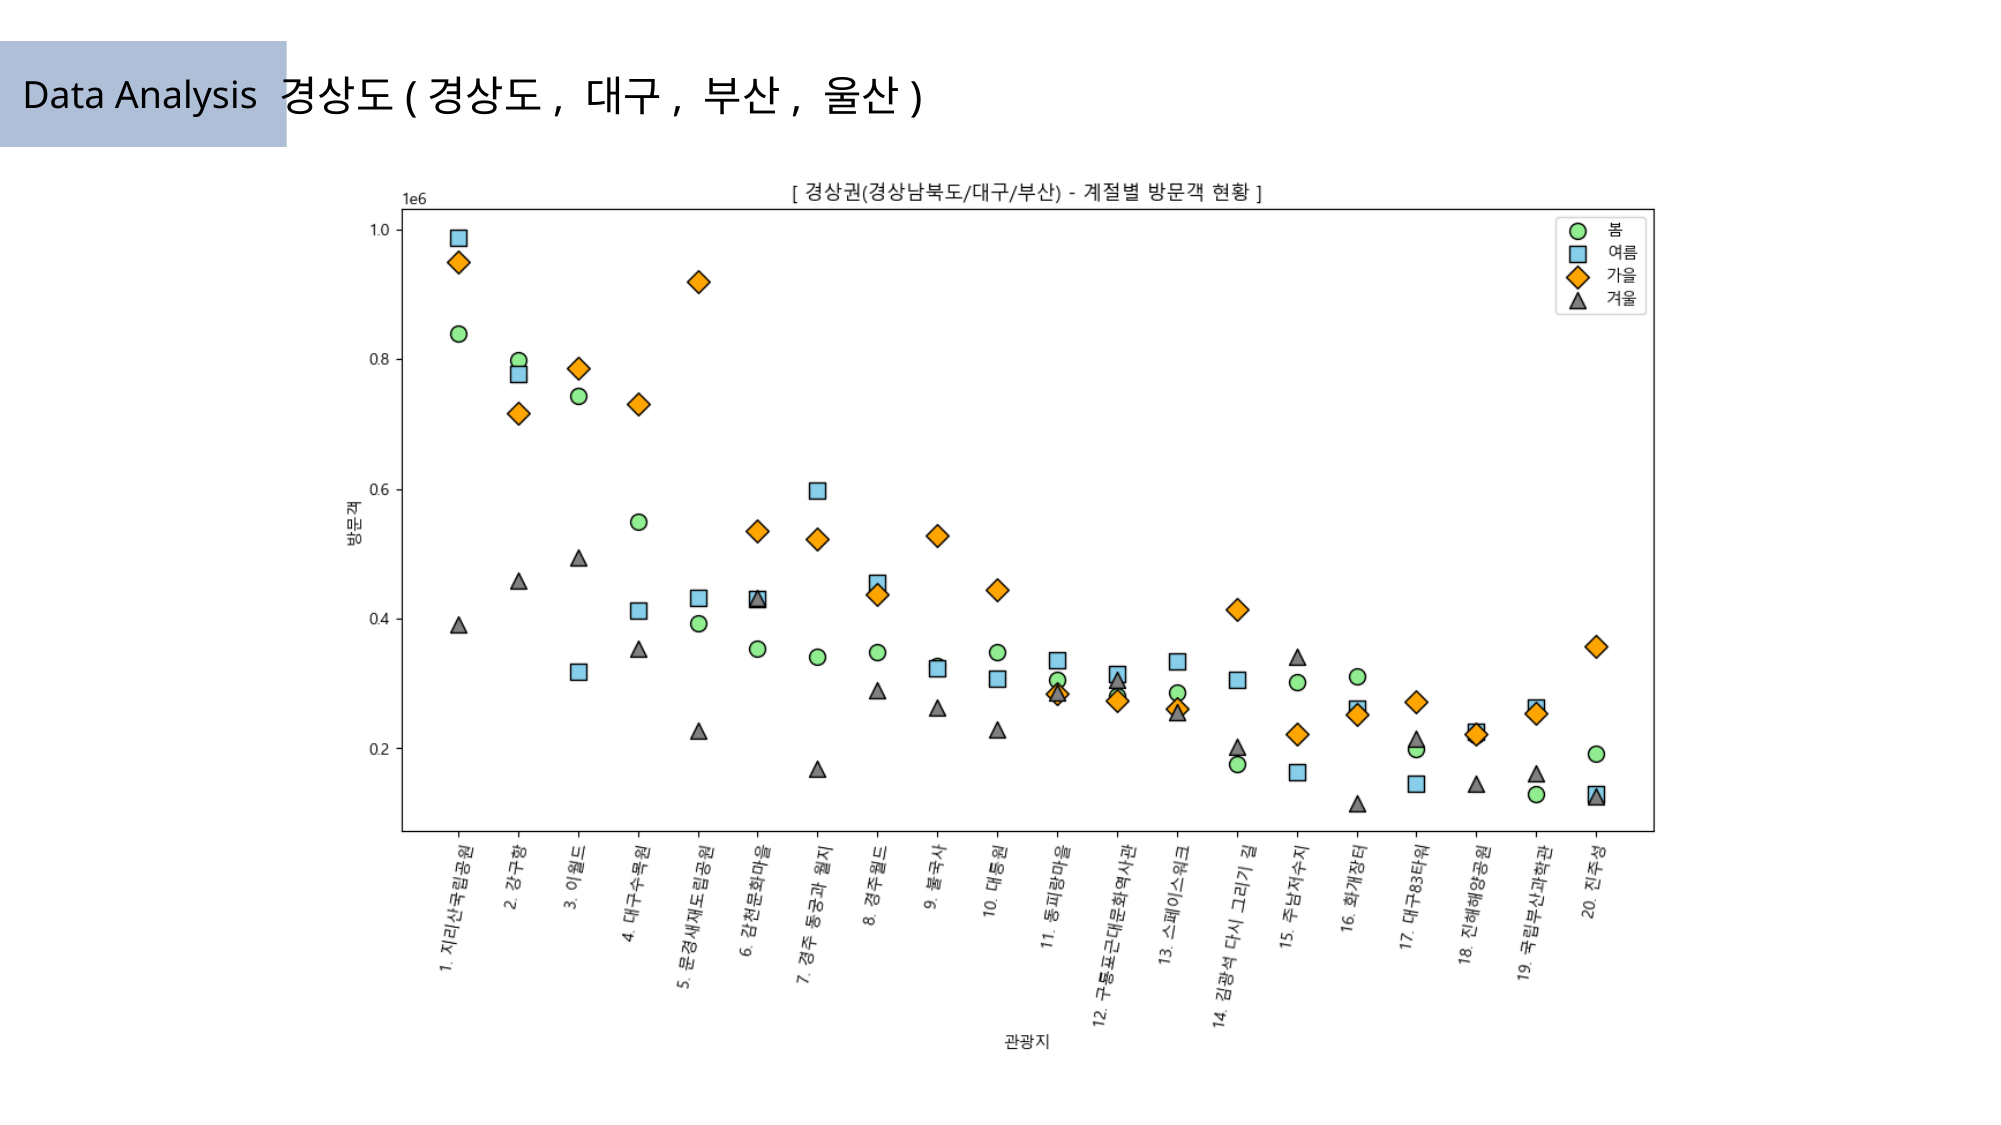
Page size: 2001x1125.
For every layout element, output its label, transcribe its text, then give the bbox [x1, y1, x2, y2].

text_box 경상도(경상도, 대구, 부산, 울산) [231, 62, 938, 128]
picture [336, 172, 1664, 1063]
text_box [0, 40, 288, 148]
text_box Data Analysis [7, 63, 231, 124]
